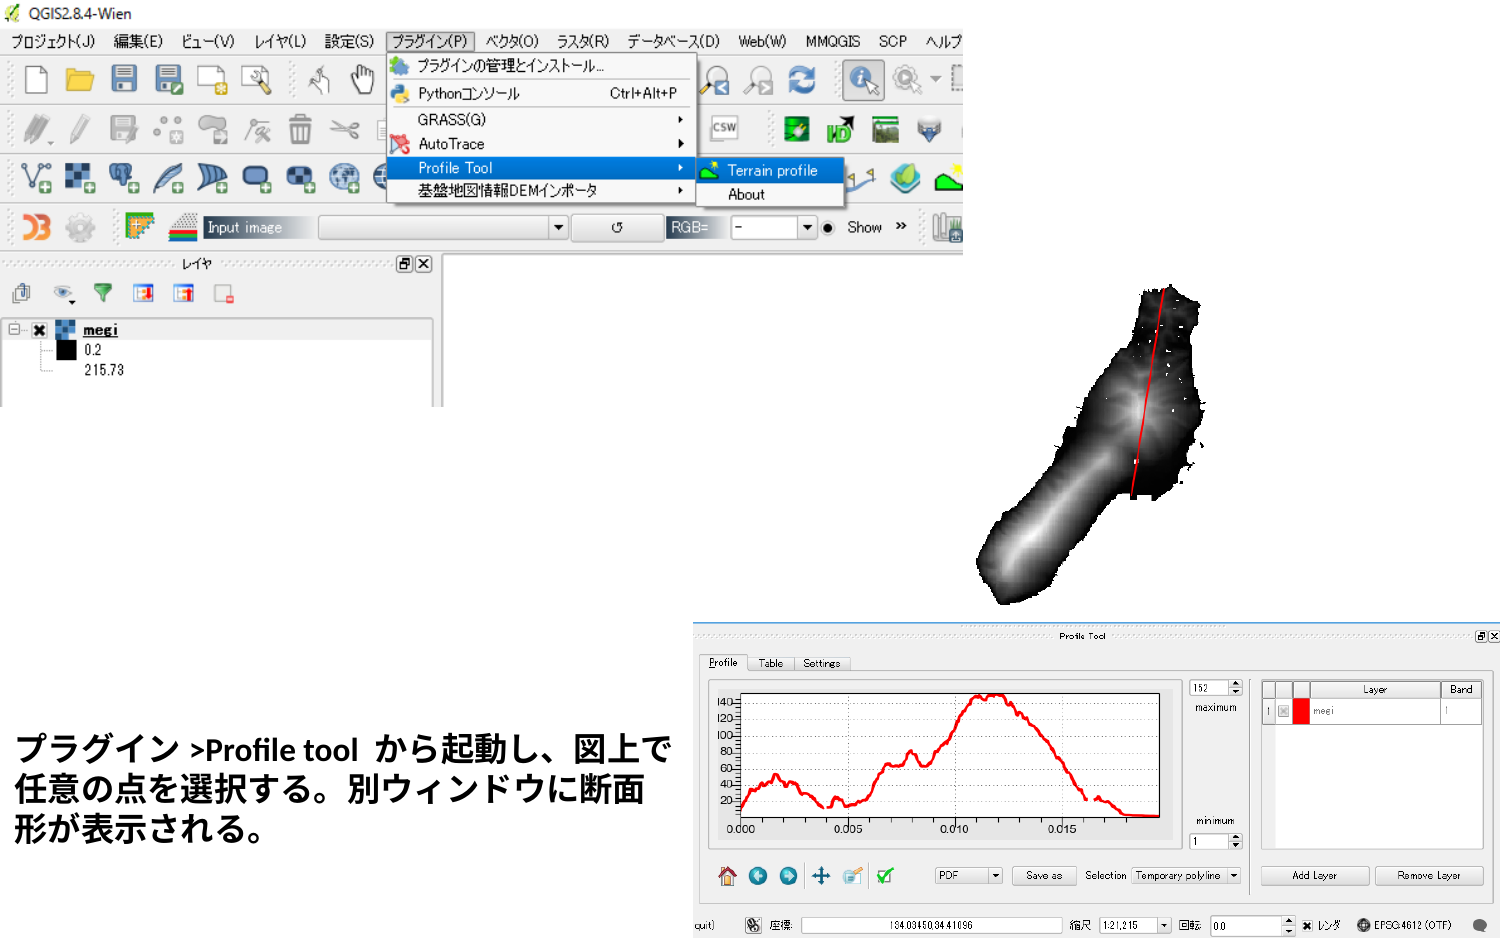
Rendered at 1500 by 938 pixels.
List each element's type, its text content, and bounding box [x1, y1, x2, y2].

text_box プラグイン>Profile tool から起動し、図上で任意の点を選択する。別ウィンドウに断面形が表示される。 [0, 720, 693, 856]
picture [0, 0, 1500, 938]
